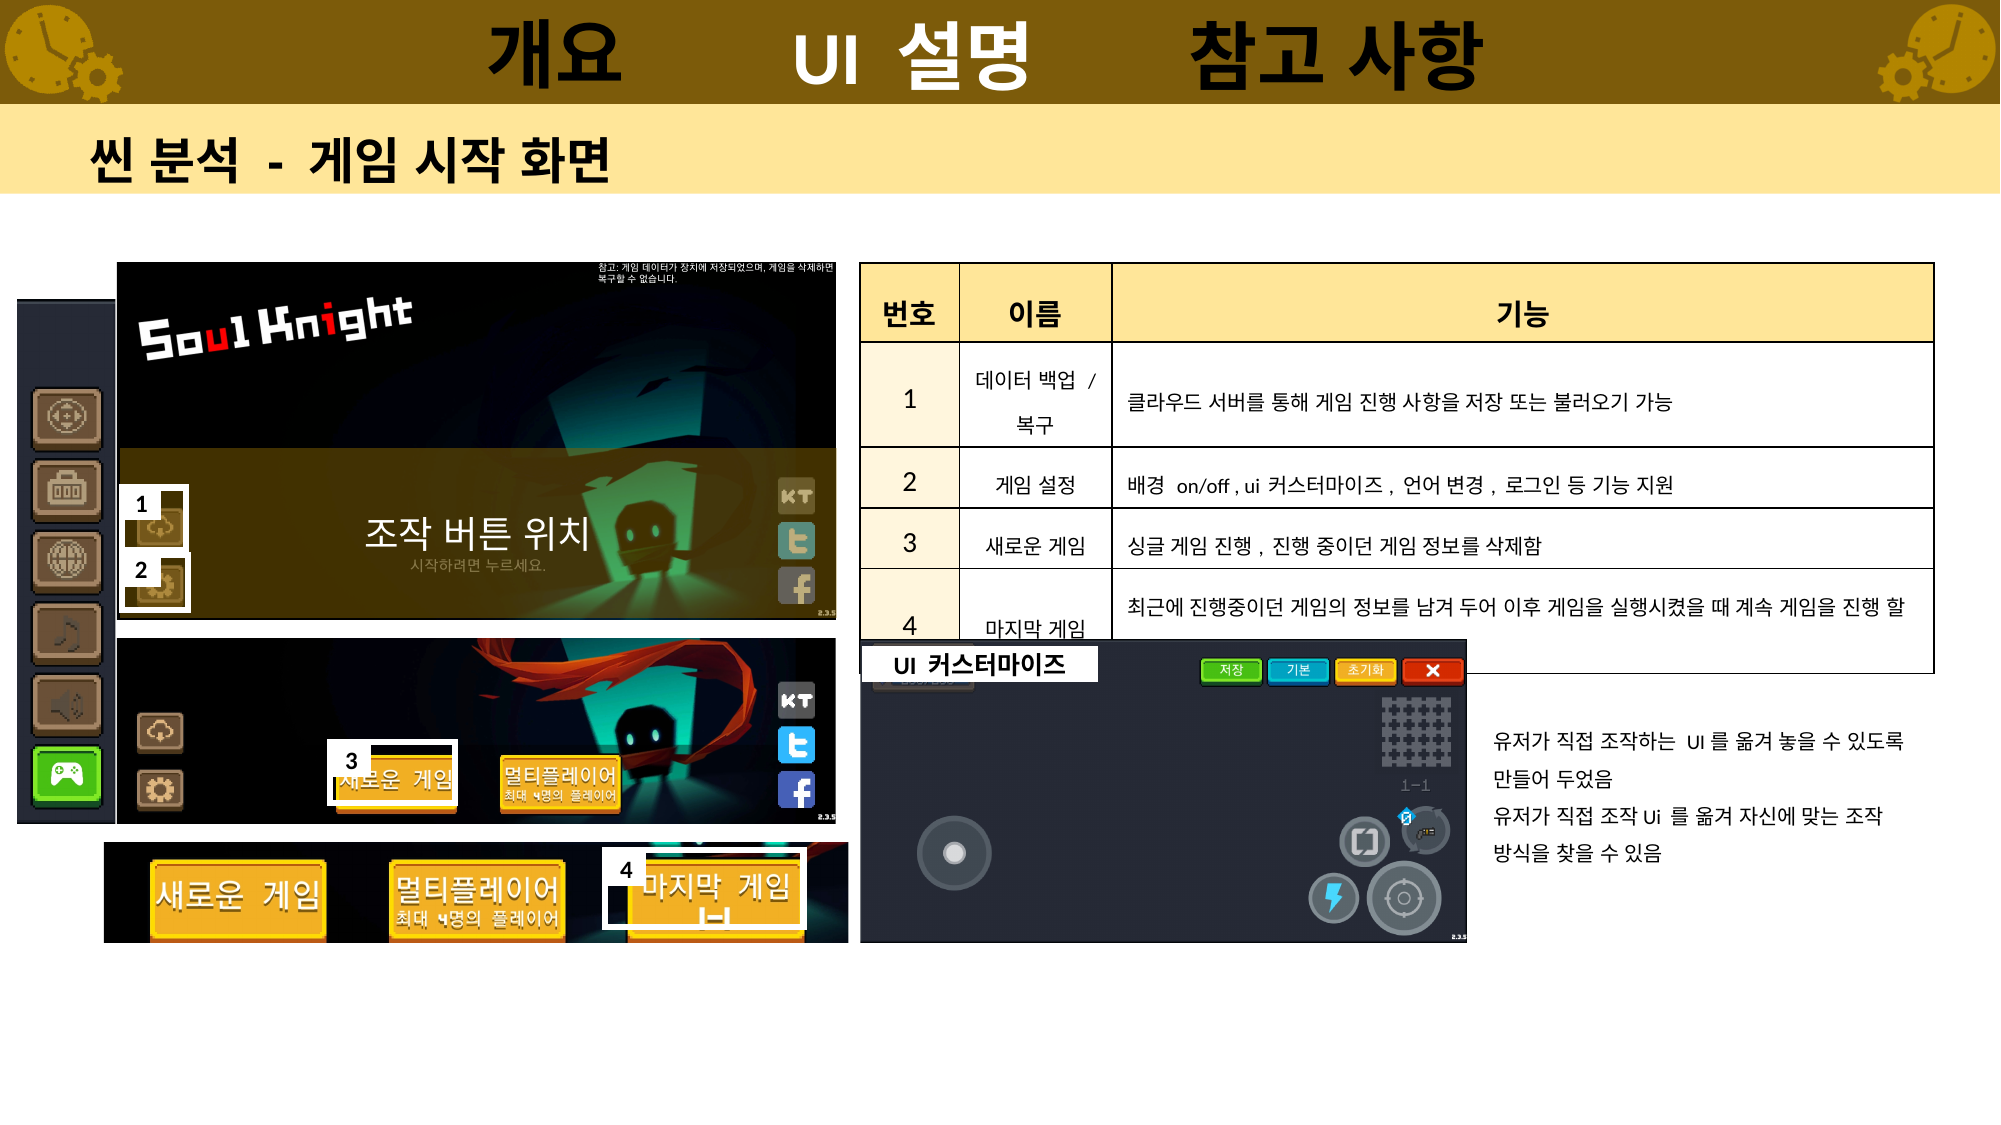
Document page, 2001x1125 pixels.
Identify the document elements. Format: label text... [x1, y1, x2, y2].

text_box 유저가 직접 조작하는 UI를 옮겨 놓을 수 있도록 만들어 두었음 유저가 직접 조작Ui 를 옮겨 자신에 맞는 조작 방식을 찾을 수 있음 [1478, 708, 1935, 874]
table_cell 마지막 게임 [960, 569, 1111, 639]
table_cell 데이터 백업 / 복구 [960, 343, 1111, 446]
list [116, 638, 836, 824]
table_header 기능 [1113, 264, 1933, 341]
table_cell 3 [861, 509, 959, 568]
table_header 이름 [960, 264, 1111, 341]
table_cell 4 [861, 569, 959, 639]
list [116, 262, 836, 620]
table_cell 1 [861, 343, 959, 446]
picture [860, 639, 1467, 943]
table_cell 게임 설정 [960, 448, 1111, 507]
table_cell 2 [861, 448, 959, 507]
picture [17, 299, 116, 825]
table_cell 최근에 진행중이던 게임의 정보를 남겨 두어 이후 게임을 실행시켰을 때 계속 게임을 진행 할 수 있도록 하기 위한 기능 [1113, 569, 1933, 673]
table_cell 클라우드 서버를 통해 게임 진행 사항을 저장 또는 불러오기 가능 [1113, 343, 1933, 446]
table_cell 배경 on/off , ui 커스터마이즈, 언어 변경, 로그인 등 기능 지원 [1113, 448, 1933, 507]
table_header 번호 [861, 264, 959, 341]
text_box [416, 0, 1541, 109]
title 씬 분석 - 게임 시작 화면 [75, 105, 1800, 184]
table_cell 새로운 게임 [960, 509, 1111, 568]
table_cell 싱글 게임 진행, 진행 중이던 게임 정보를 삭제함 [1113, 509, 1933, 568]
picture [103, 842, 849, 943]
